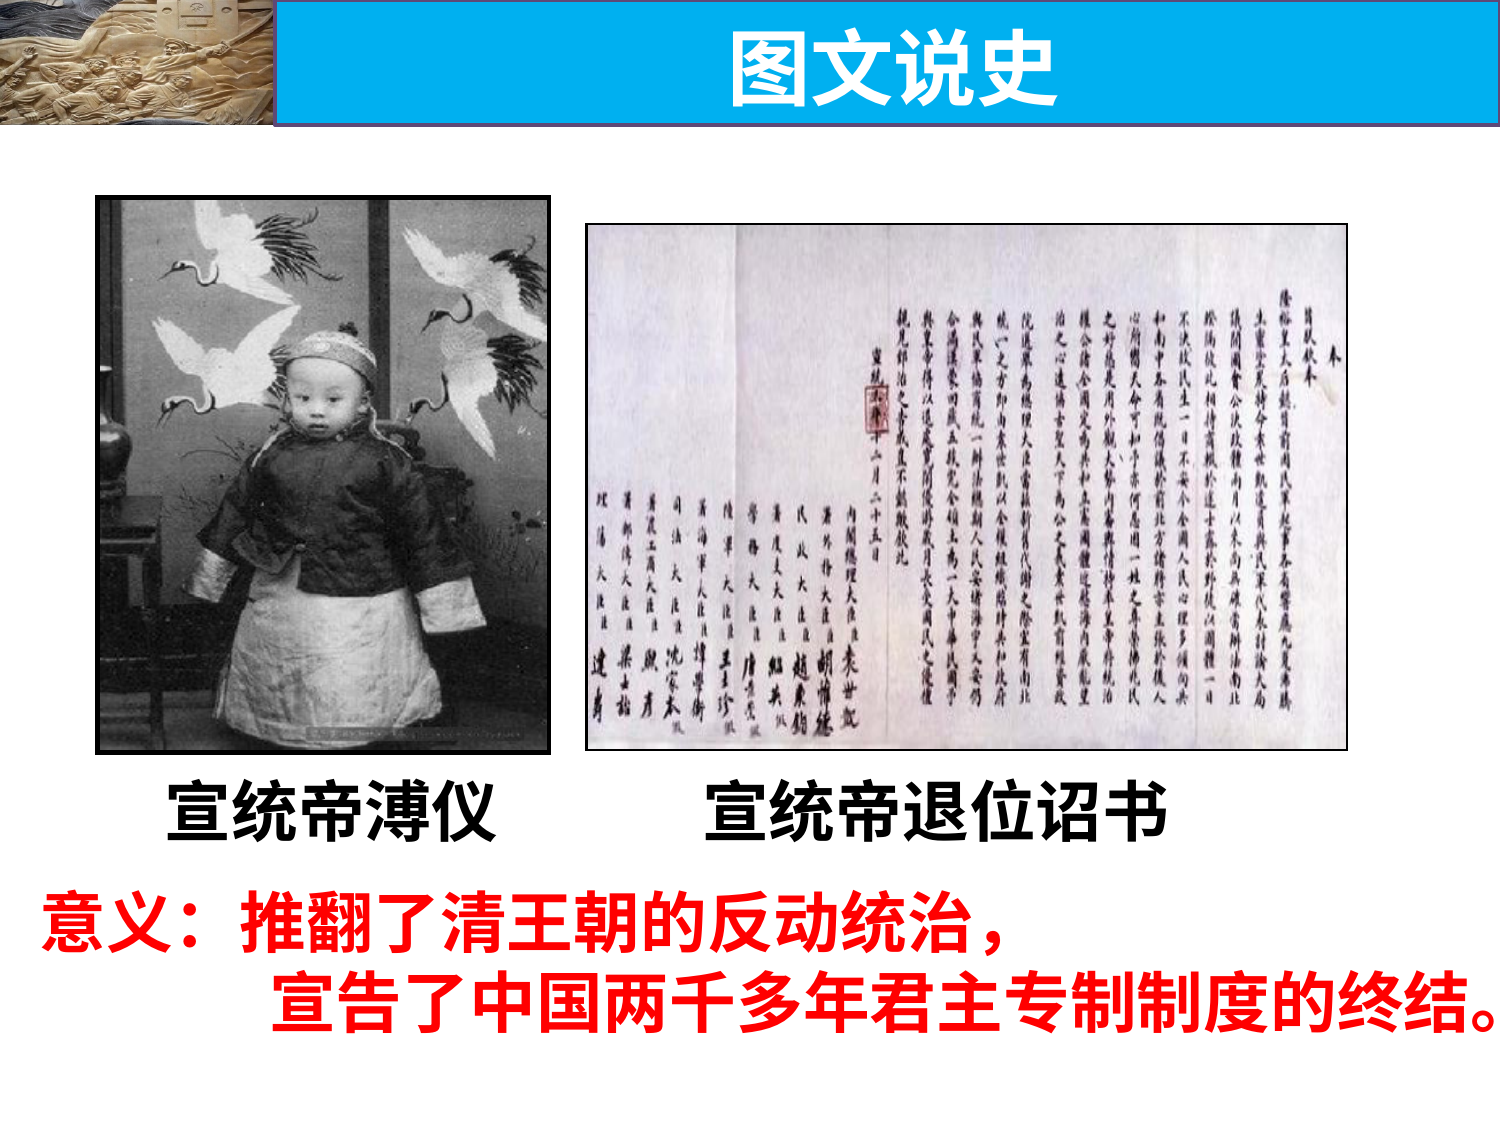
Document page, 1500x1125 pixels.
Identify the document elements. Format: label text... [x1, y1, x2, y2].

picture [99, 199, 548, 751]
text_box 意义：推翻了清王朝的反动统治， 宣告了中国两千多年君主专制制度的终结。 [24, 873, 1488, 1048]
text_box 宣统帝溥仪 [149, 762, 553, 858]
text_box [0, 0, 1500, 126]
text_box 宣统帝退位诏书 [687, 762, 1235, 858]
picture [587, 224, 1347, 750]
